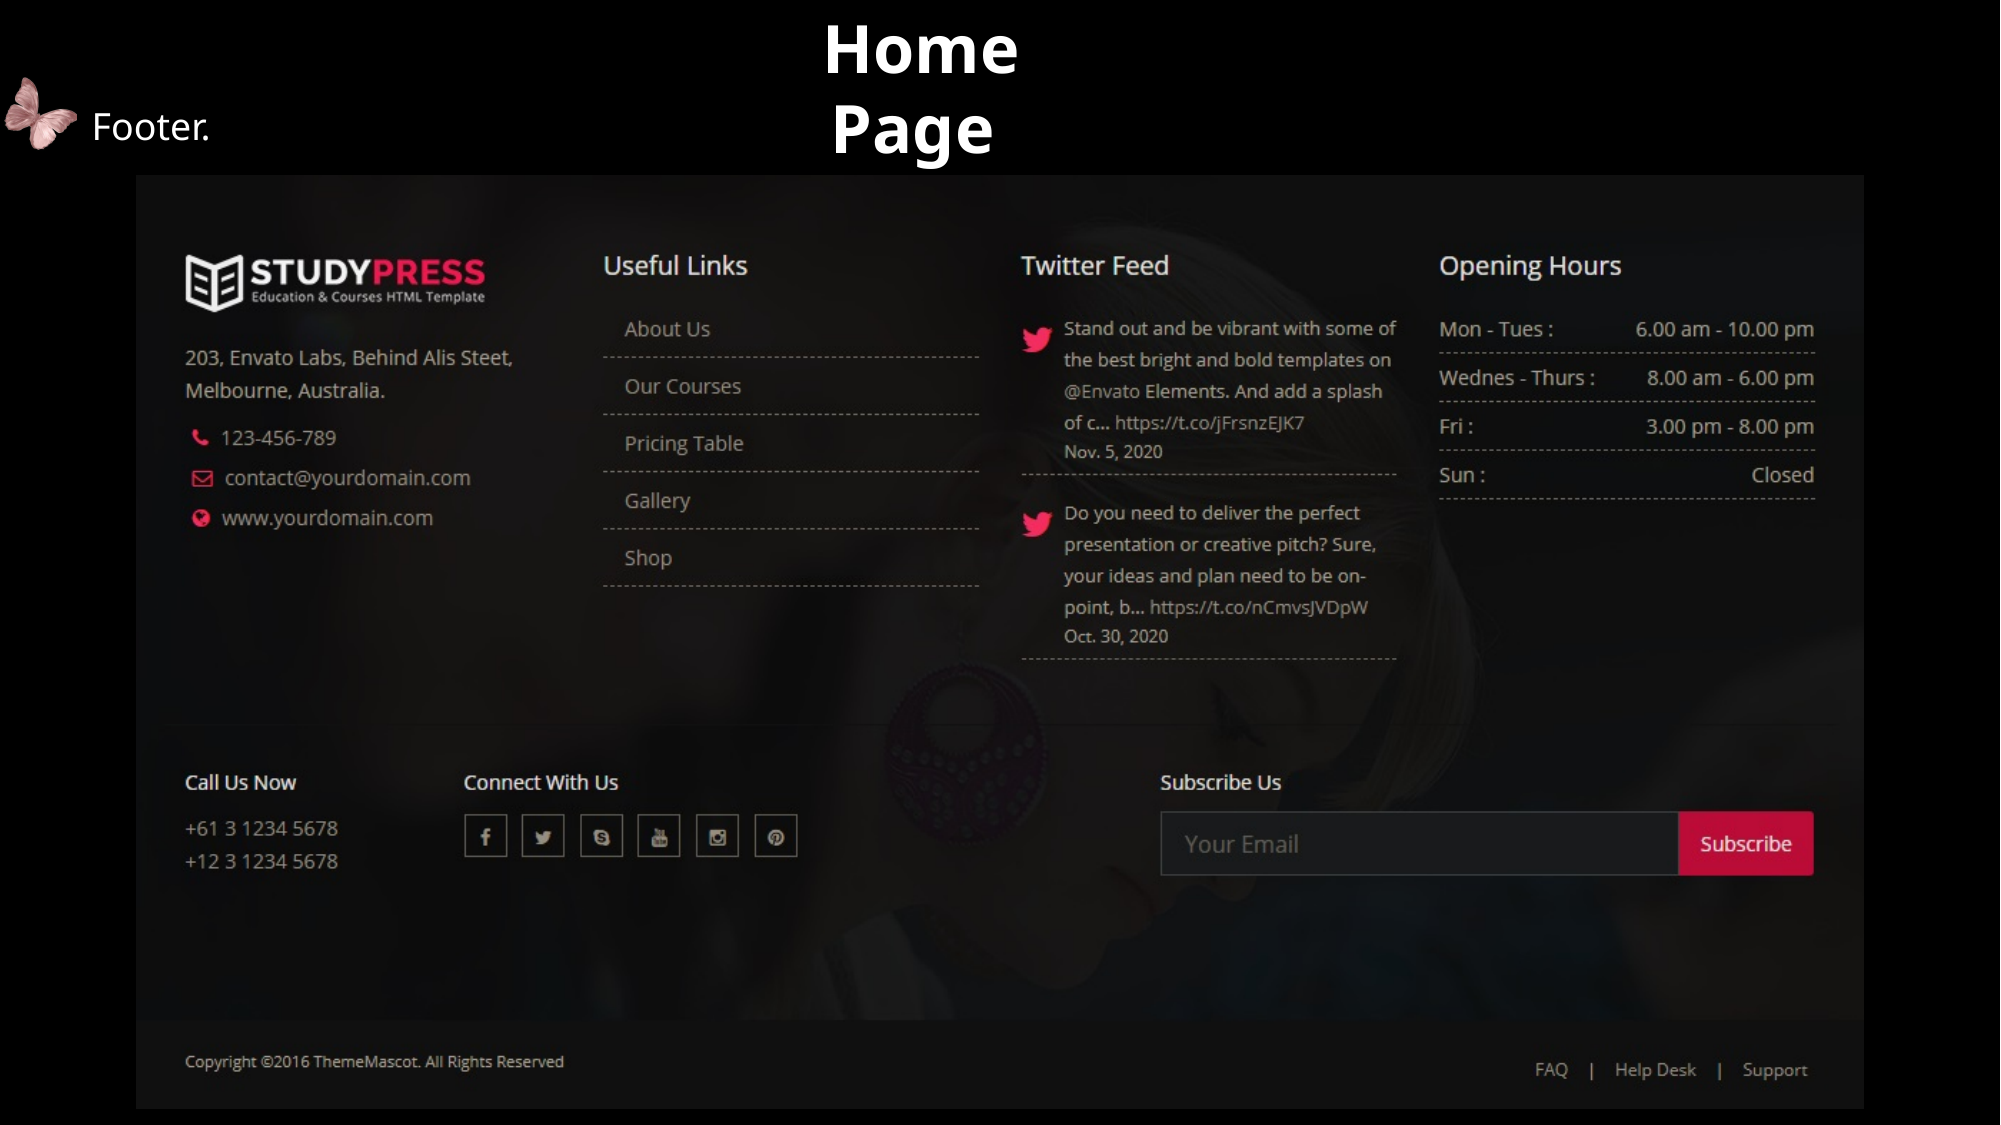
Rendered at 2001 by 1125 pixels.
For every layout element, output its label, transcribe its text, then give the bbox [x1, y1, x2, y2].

picture [0, 70, 77, 159]
picture [136, 175, 1864, 1109]
text_box Home Page [724, 0, 1119, 175]
text_box Footer. [77, 95, 477, 156]
